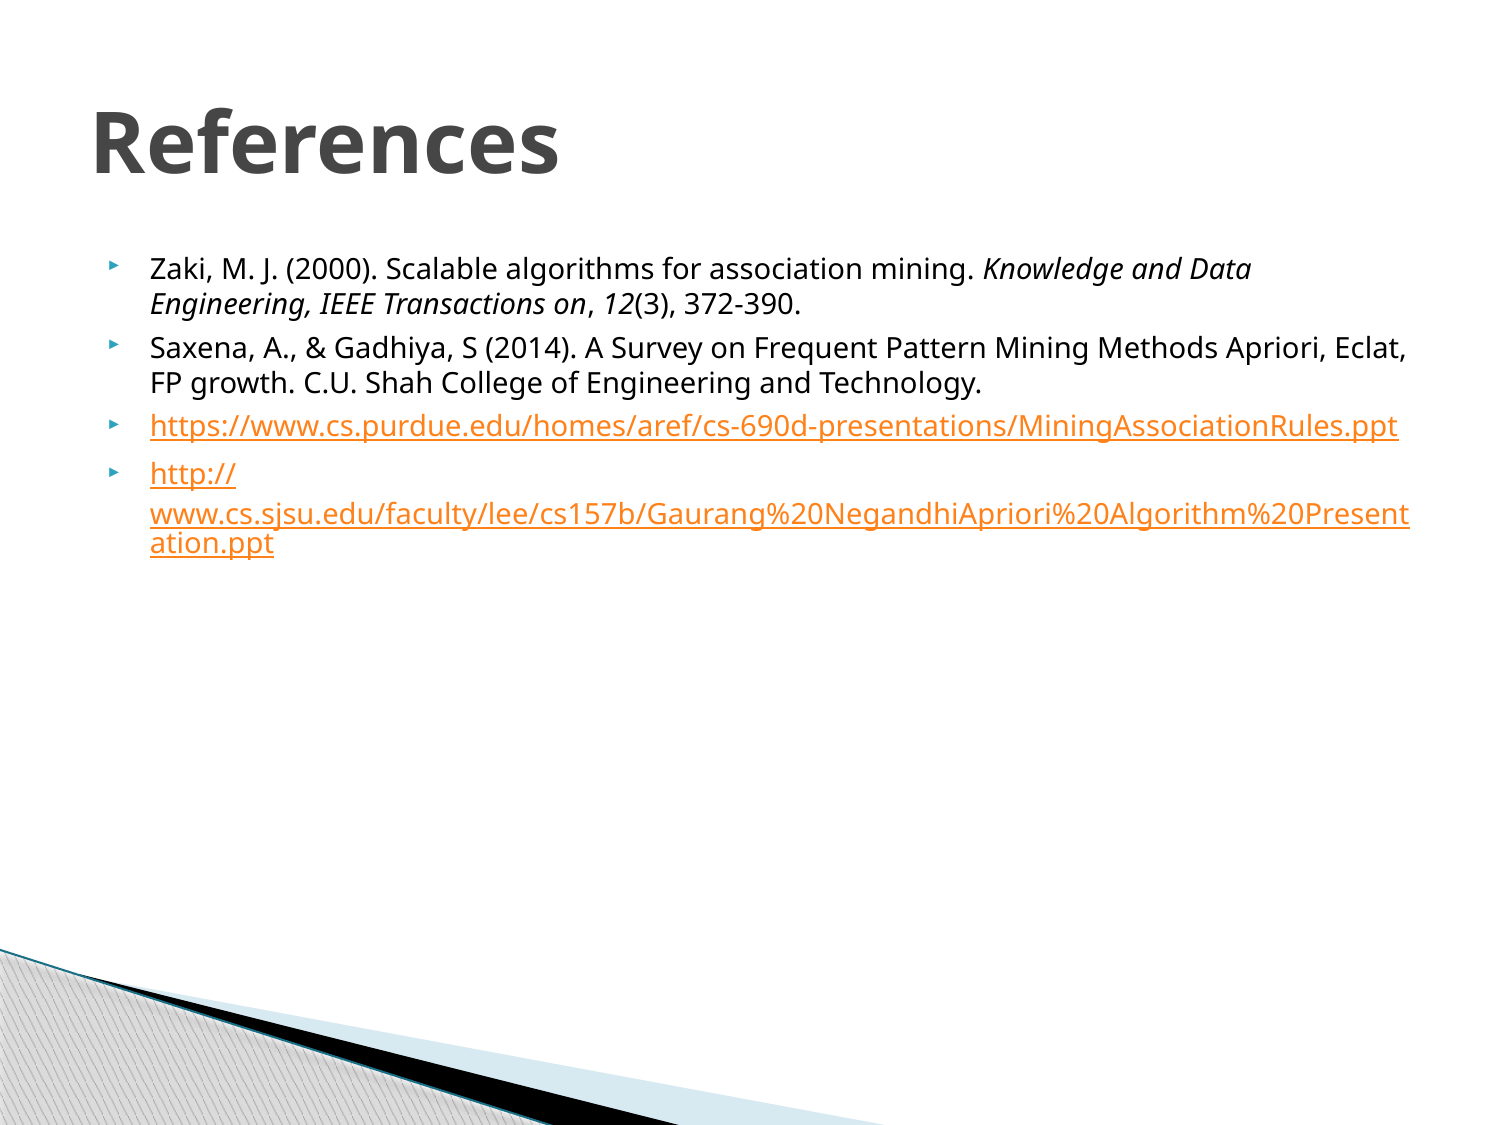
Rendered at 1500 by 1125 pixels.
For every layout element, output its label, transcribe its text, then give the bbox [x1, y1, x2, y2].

list Zaki, M. J. (2000). Scalable algorithms for association mining. Knowledge and Data Engineering, IEEE Transactions on, 12(3), 372-390. Saxena, A., & Gadhiya, S (2014). A Survey on Frequent Pattern Mining Methods Apriori, Eclat, FP growth. C.U. Shah College of Engineering and Technology. https://www.cs.purdue.edu/homes/aref/cs-690d-presentations/MiningAssociationRules.ppt http://www.cs.sjsu.edu/faculty/lee/cs157b/Gaurang%20NegandhiApriori%20Algorithm%20Presentation.ppt [75, 243, 1425, 986]
title References [75, 45, 1425, 233]
